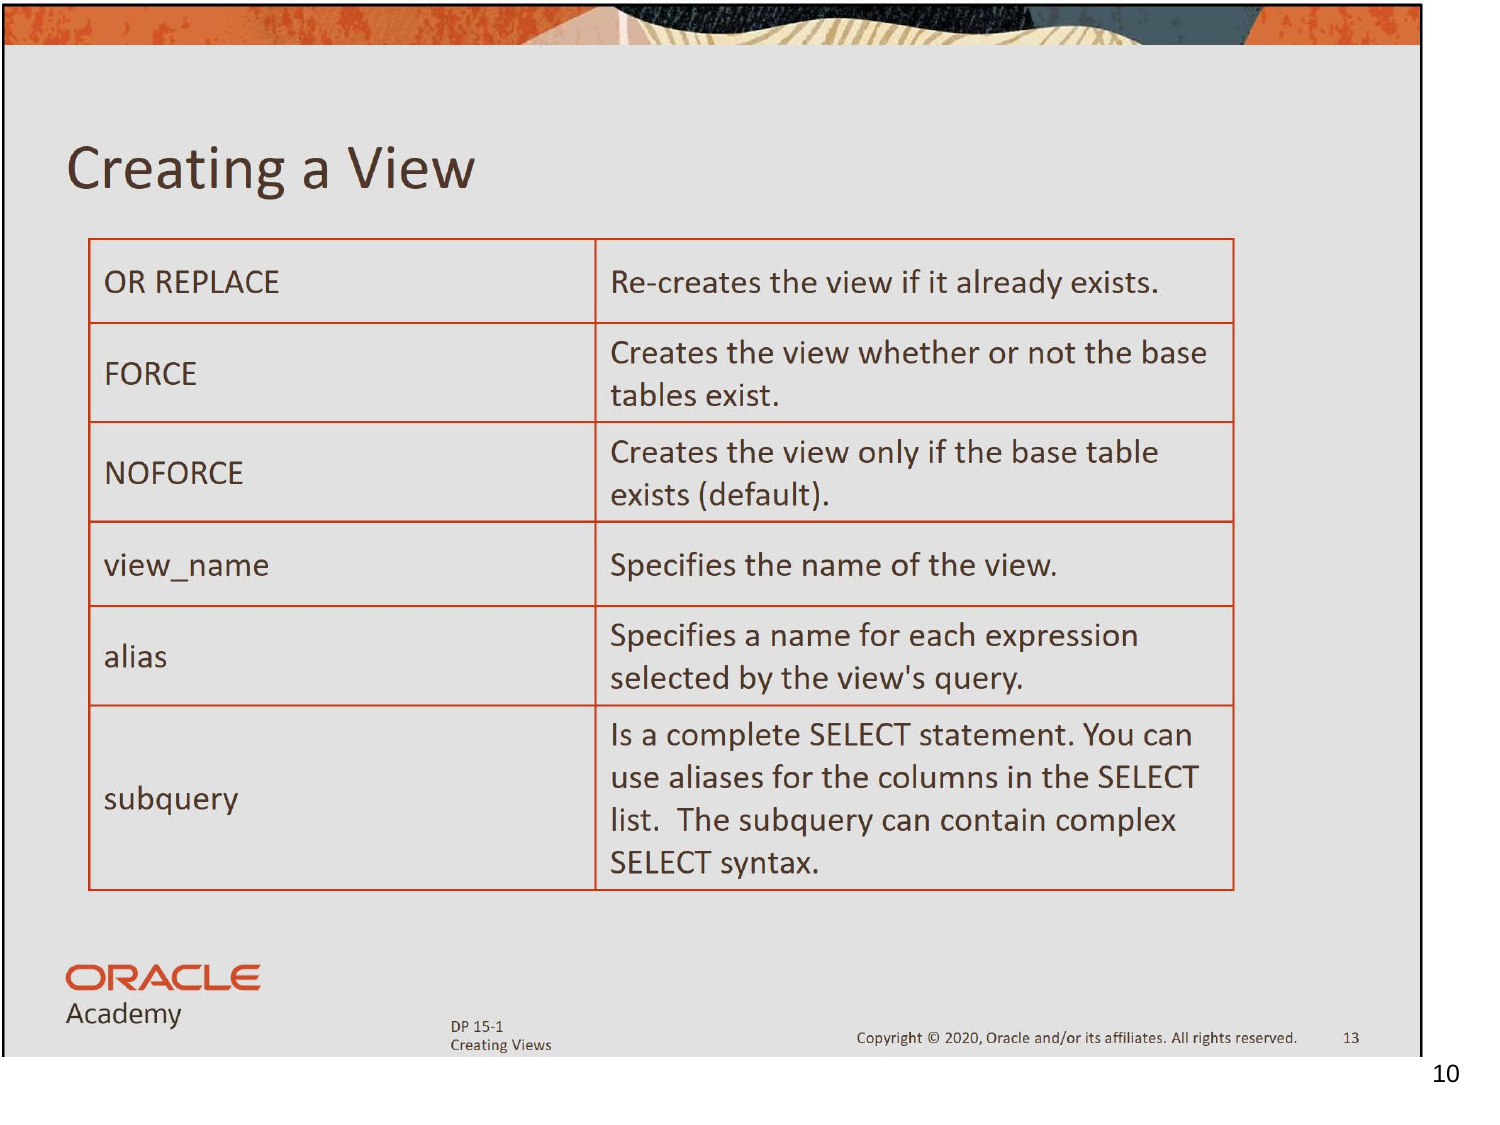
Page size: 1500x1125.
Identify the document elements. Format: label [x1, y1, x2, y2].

picture [0, 0, 1426, 1057]
